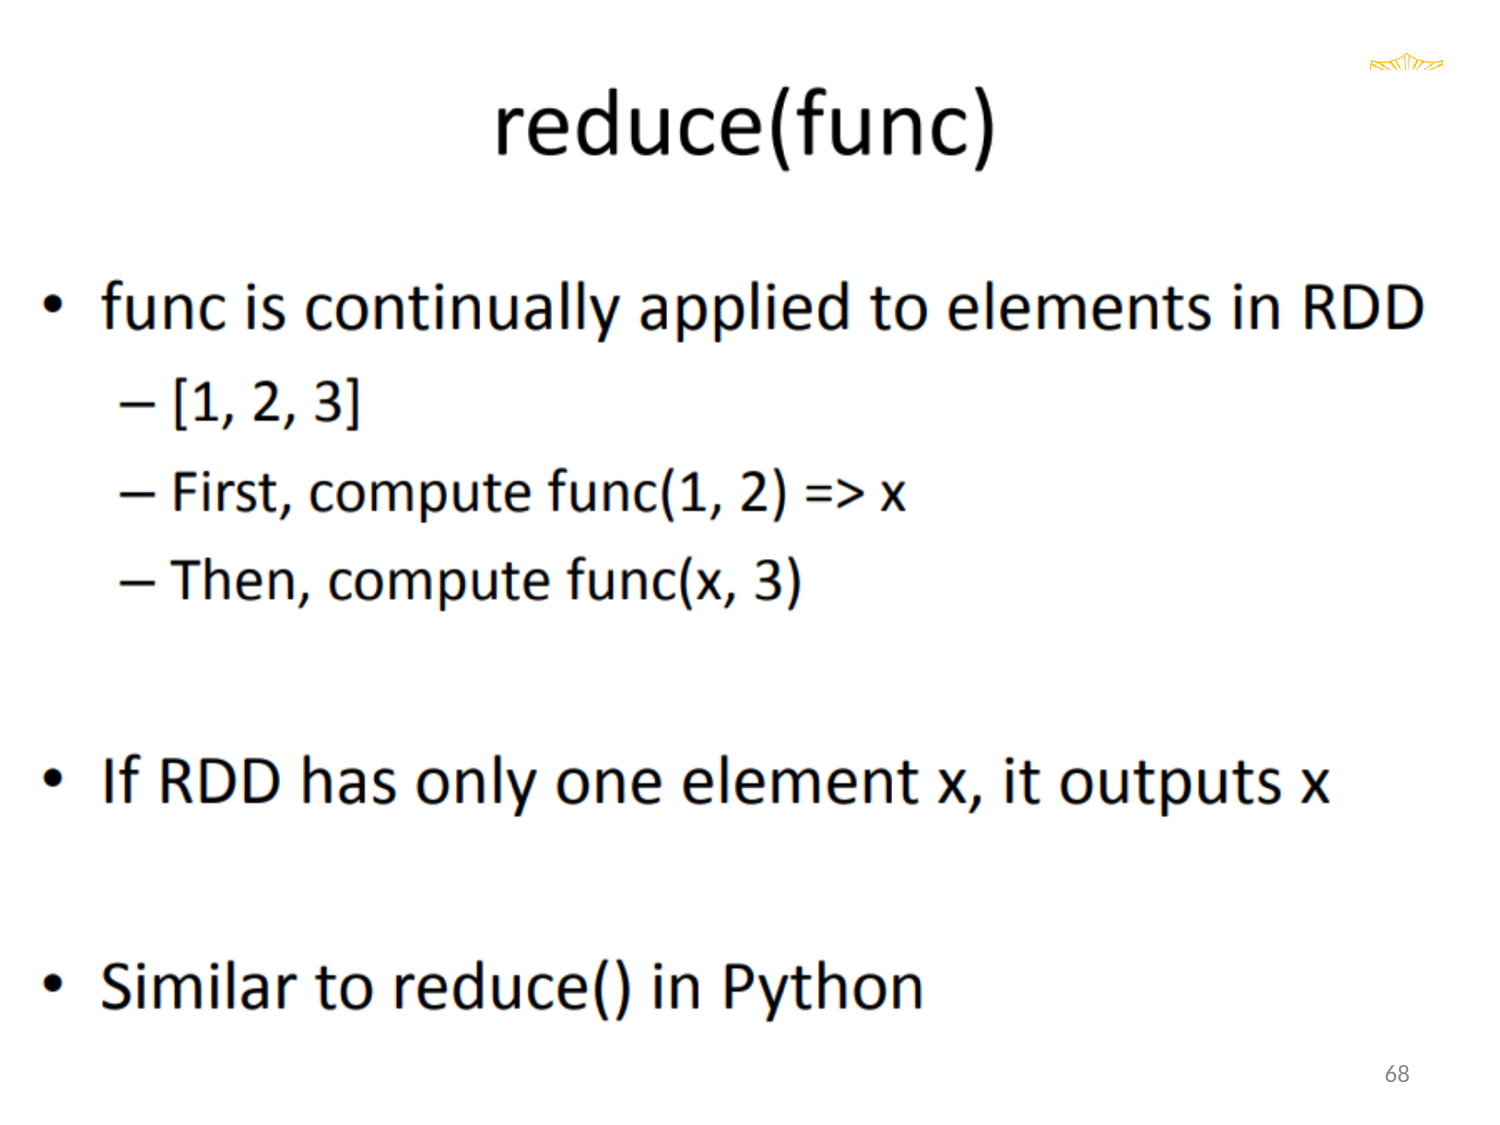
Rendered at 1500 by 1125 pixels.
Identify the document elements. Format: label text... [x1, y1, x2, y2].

slide_number 68 [1074, 1060, 1425, 1125]
picture [0, 52, 1500, 1053]
